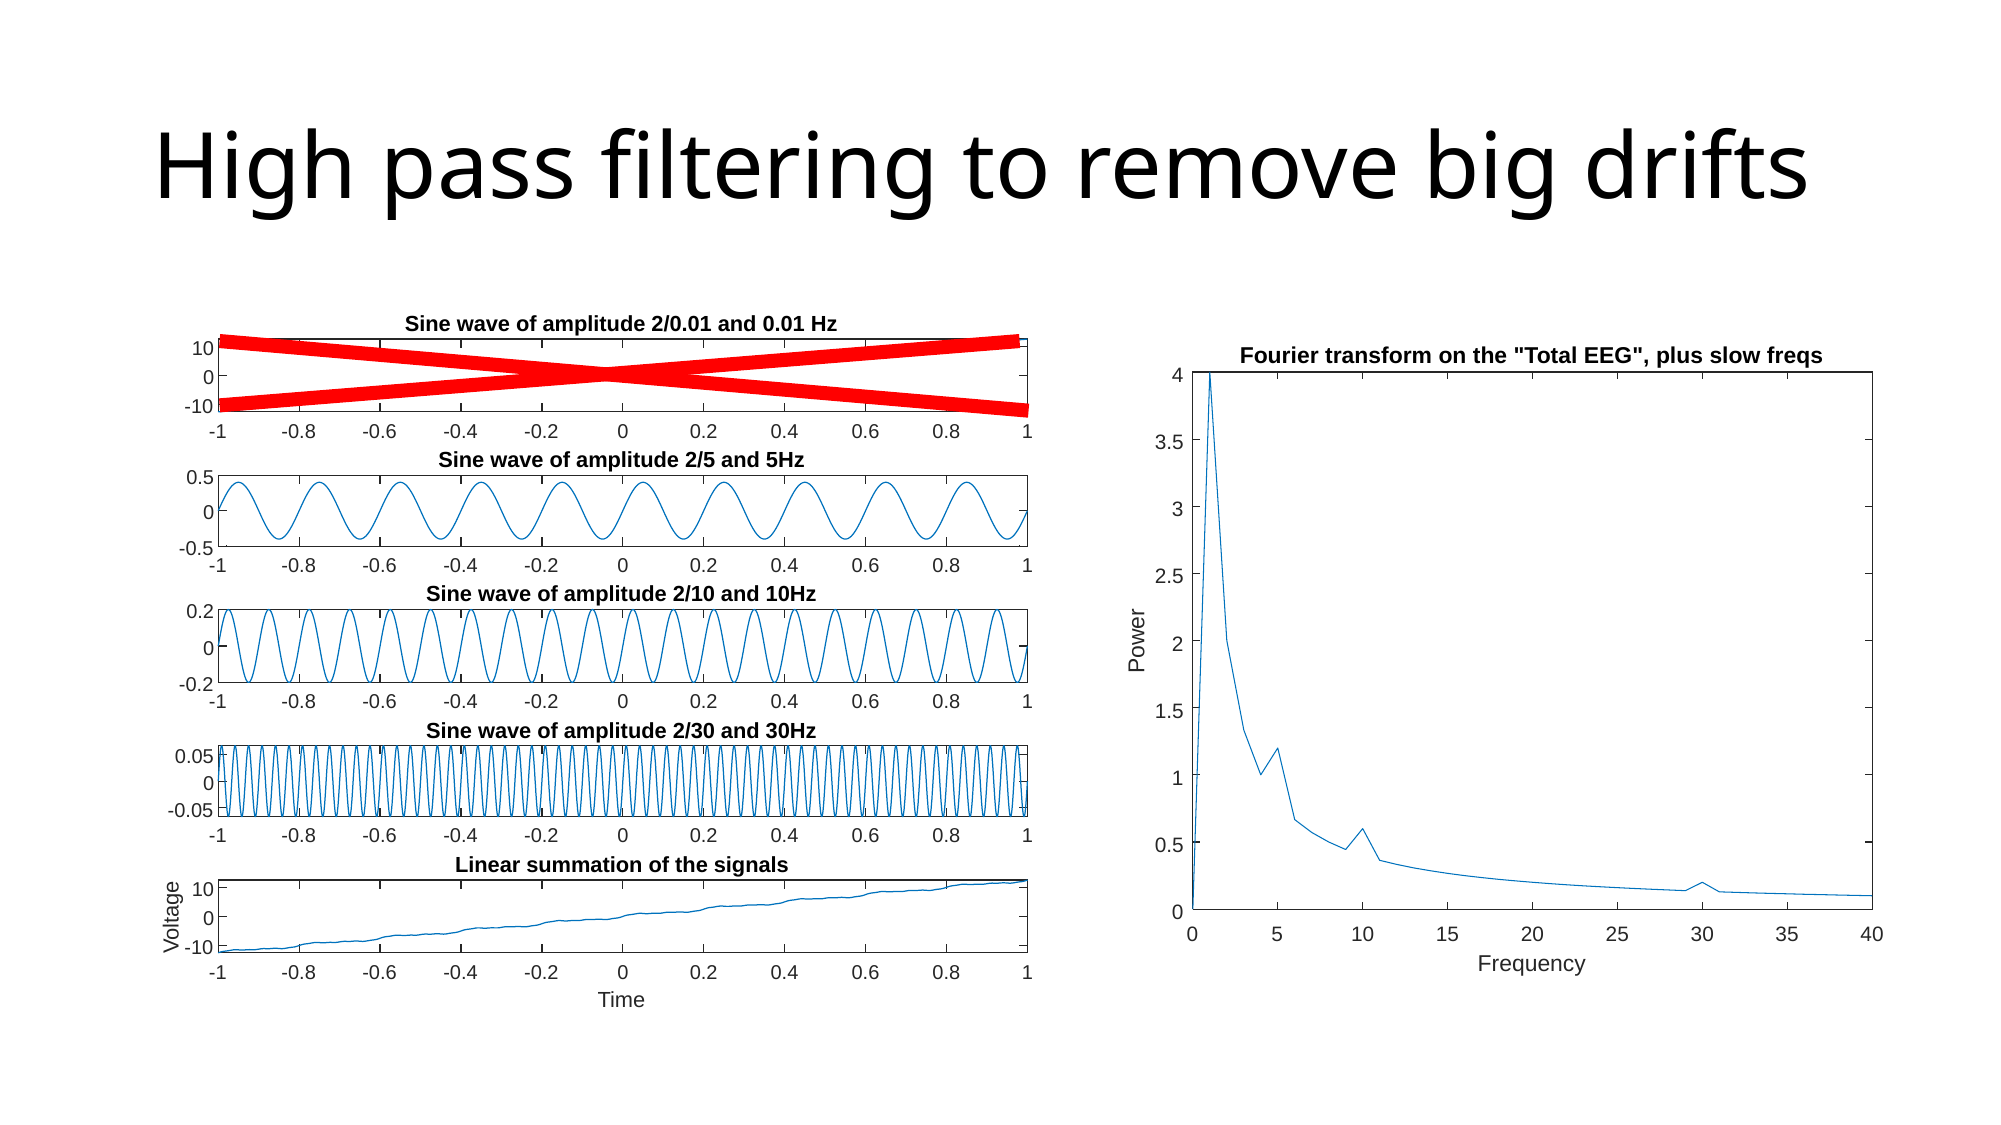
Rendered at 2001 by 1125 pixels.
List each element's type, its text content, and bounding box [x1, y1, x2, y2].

picture [81, 260, 1955, 1043]
title High pass filtering to remove big drifts [137, 59, 1863, 278]
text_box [219, 340, 1029, 412]
